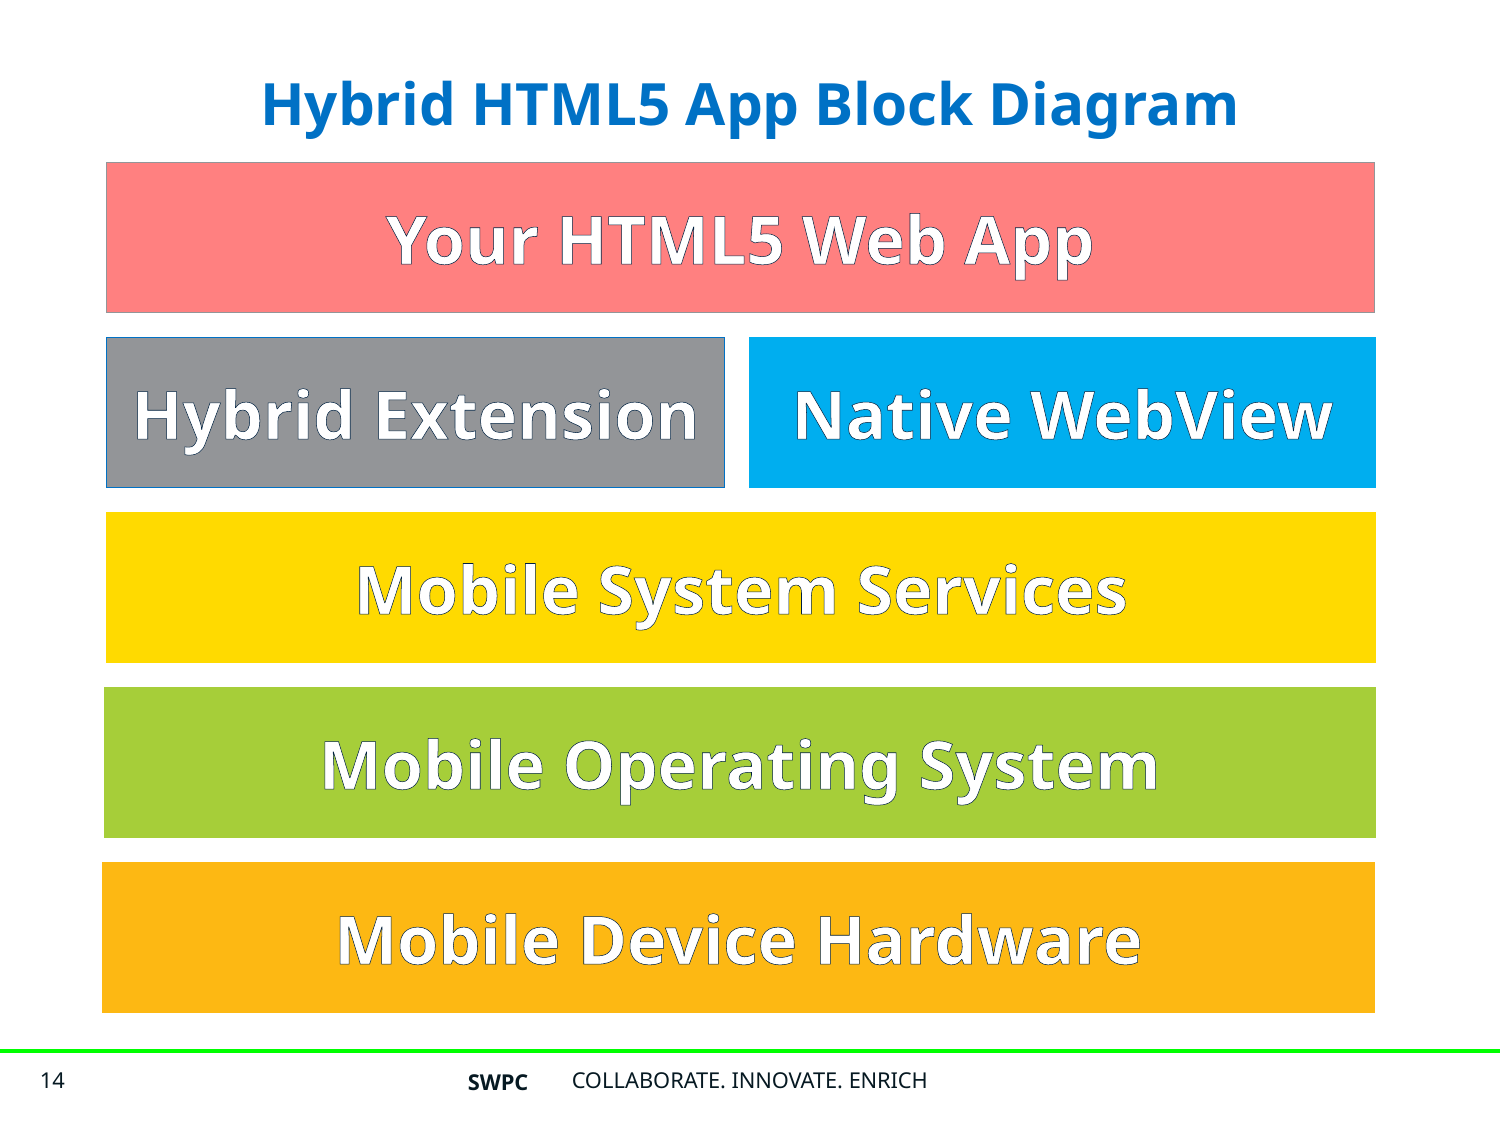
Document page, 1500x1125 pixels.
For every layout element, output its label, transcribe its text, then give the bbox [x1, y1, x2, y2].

text_box Mobile Device Hardware [102, 862, 1375, 1013]
slide_number SWPC [205, 1051, 496, 1112]
footer COLLABORATE. INNOVATE. ENRICH [496, 1051, 1004, 1112]
text_box Hybrid Extension [106, 337, 725, 488]
text_box Mobile Operating System [104, 687, 1376, 838]
text_box Mobile System Services [106, 512, 1376, 663]
slide_number 14 [3, 1063, 80, 1100]
text_box Native WebView [749, 337, 1376, 488]
text_box Your HTML5 Web App [106, 162, 1375, 313]
title Hybrid HTML5 App Block Diagram [75, 15, 1425, 189]
